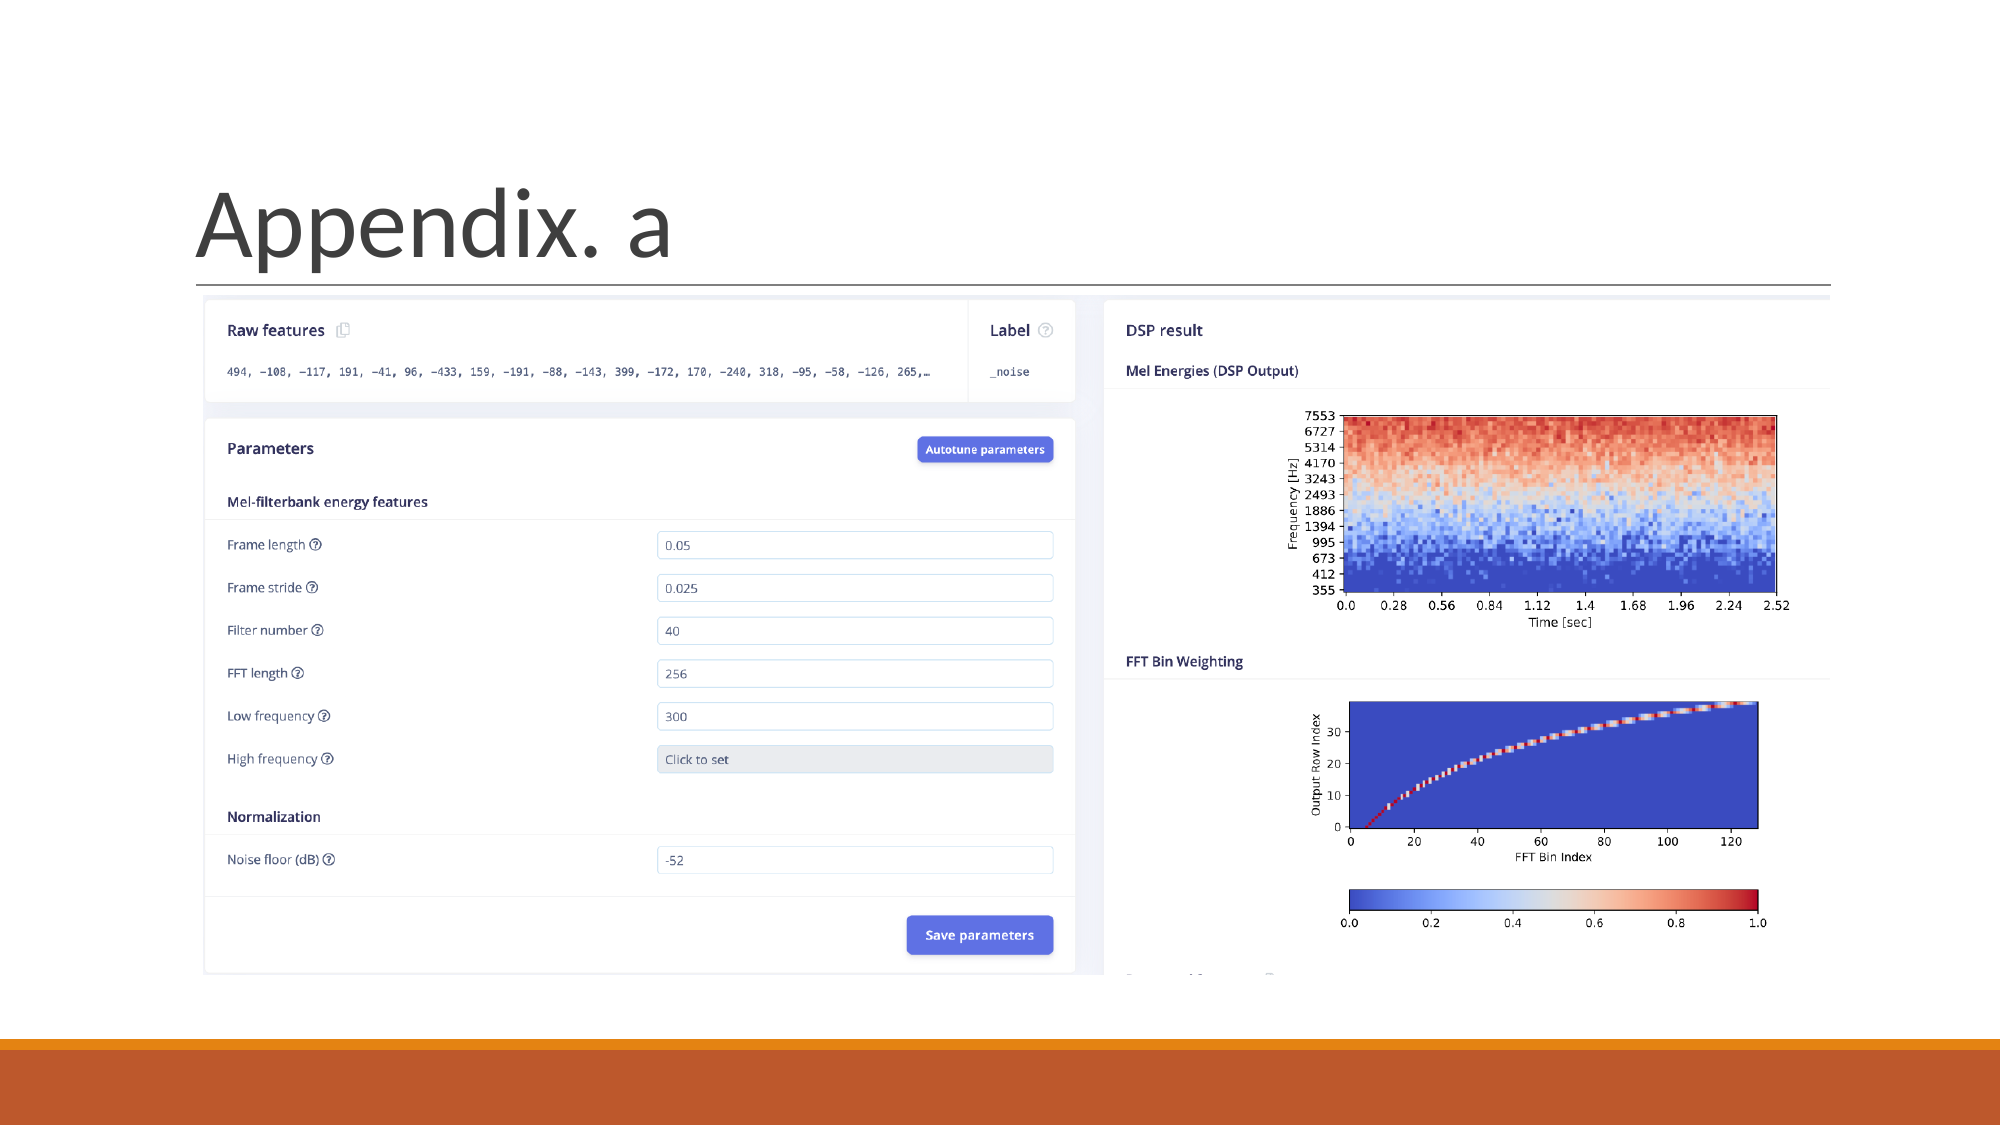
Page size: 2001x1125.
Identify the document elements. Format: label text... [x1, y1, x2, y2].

picture [202, 295, 1831, 975]
title Appendix. a [180, 47, 1830, 285]
